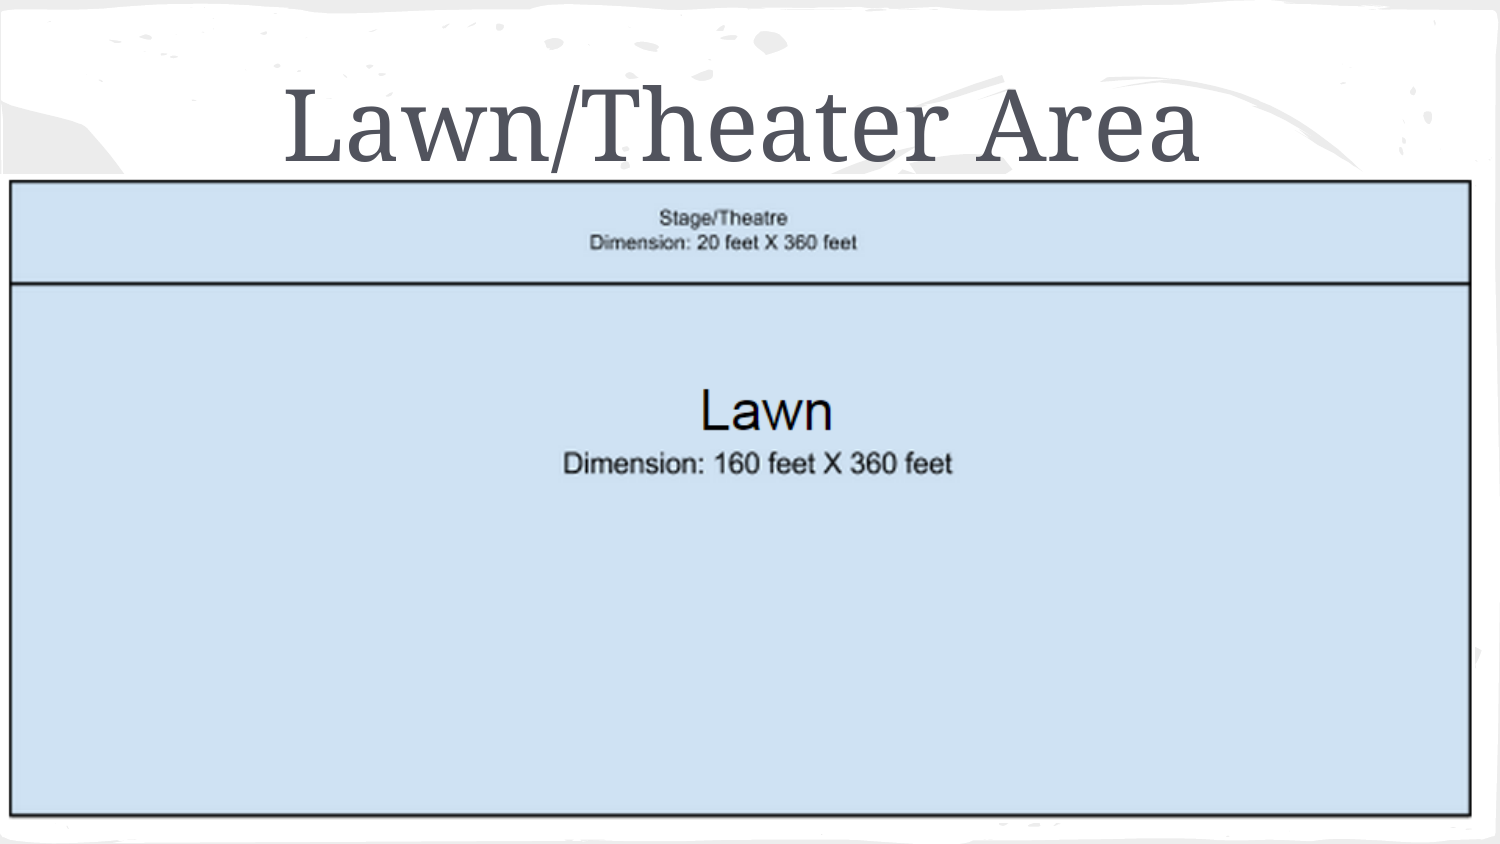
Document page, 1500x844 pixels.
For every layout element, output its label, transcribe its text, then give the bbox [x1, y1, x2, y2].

picture [0, 174, 1476, 824]
title Lawn/Theater Area [12, 0, 1475, 173]
